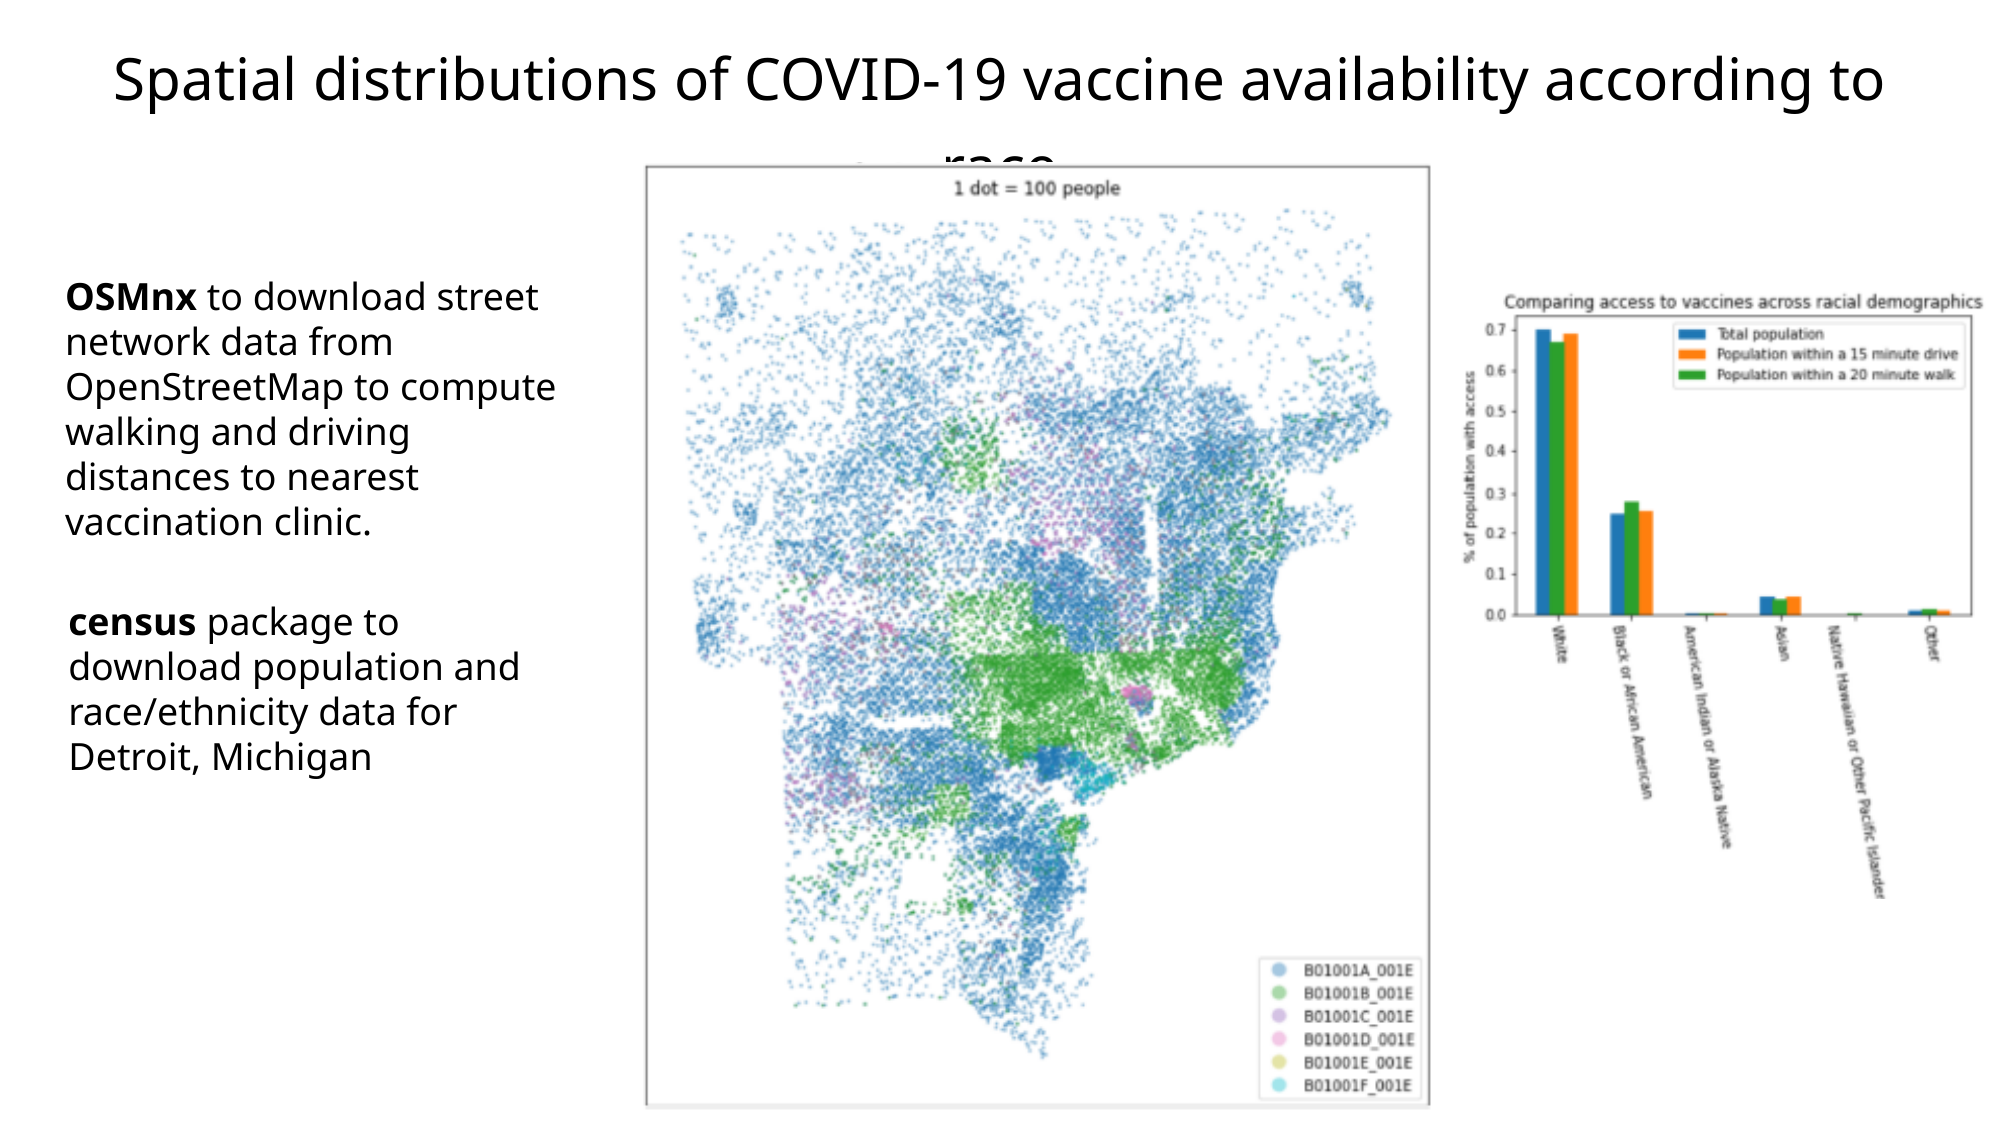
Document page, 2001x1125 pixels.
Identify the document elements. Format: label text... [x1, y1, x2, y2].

text_box OSMnx to download street network data from OpenStreetMap to compute walking and driving distances to nearest vaccination clinic. [50, 265, 588, 551]
text_box census package to download population and race/ethnicity data for Detroit, Michigan [53, 590, 592, 786]
text_box Spatial distributions of COVID-19 vaccine availability according to race [36, 4, 1964, 220]
picture [630, 162, 2000, 1121]
